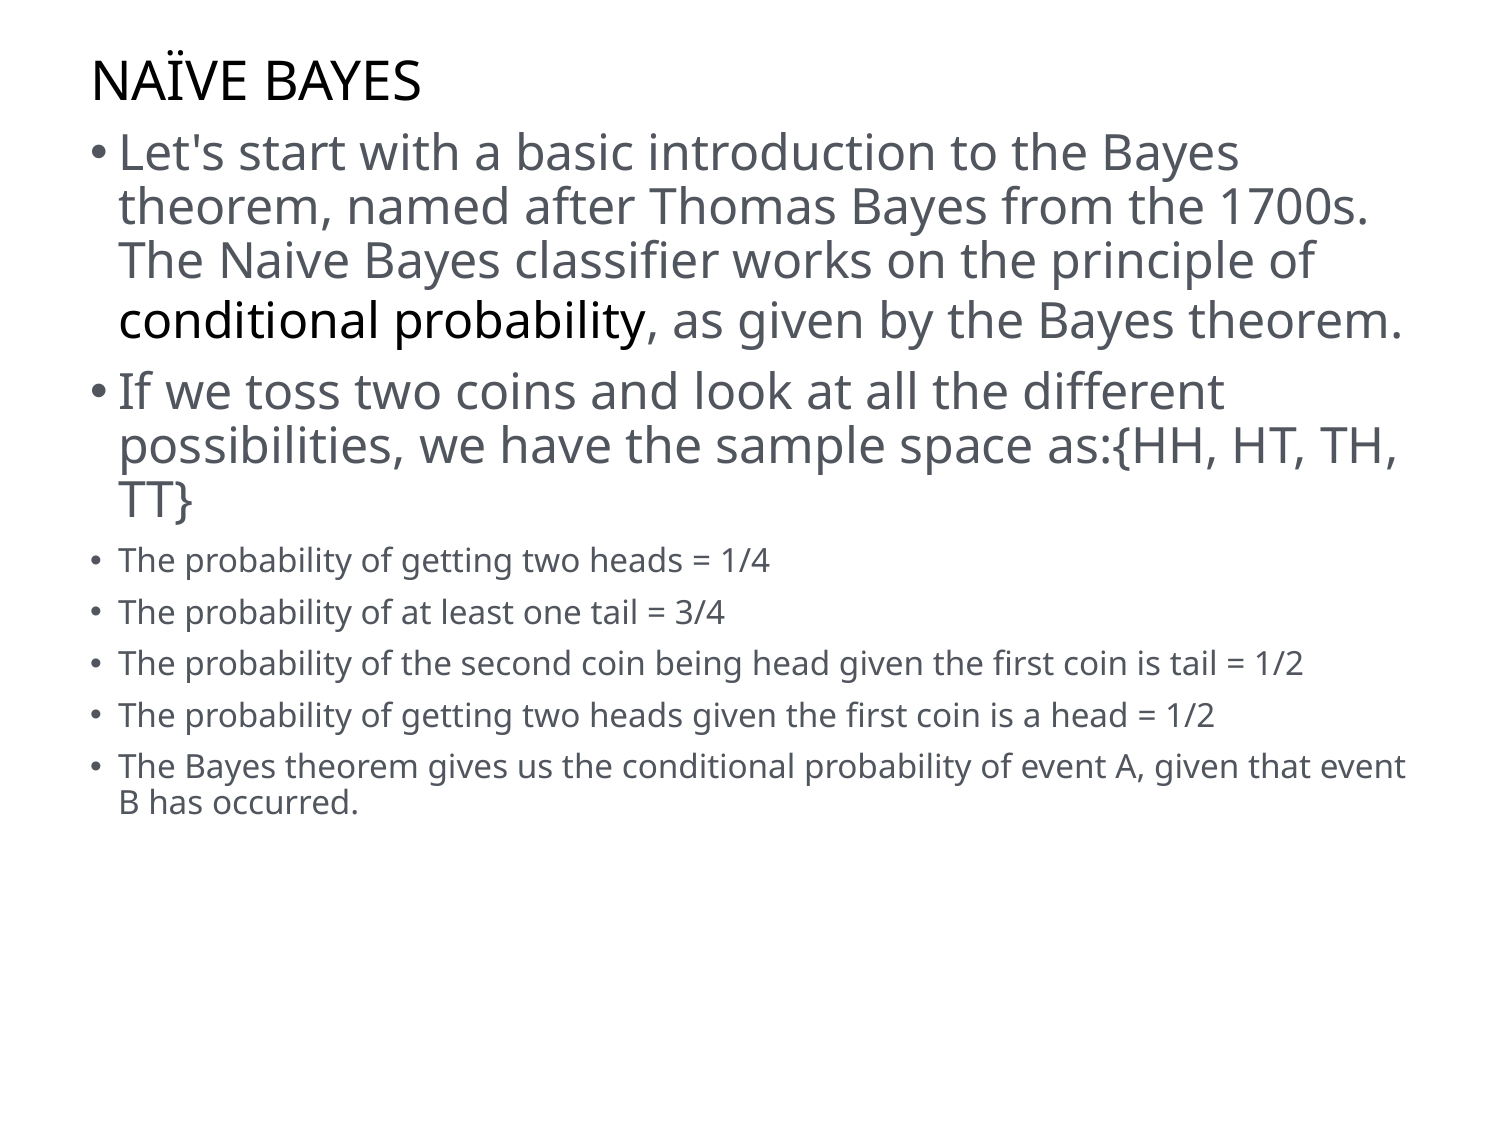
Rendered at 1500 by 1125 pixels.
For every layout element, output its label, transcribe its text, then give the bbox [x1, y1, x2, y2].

title NAÏVE BAYES [75, 45, 1425, 120]
list Let's start with a basic introduction to the Bayes theorem, named after Thomas Bayes from the 1700s. The Naive Bayes classifier works on the principle of conditional probability, as given by the Bayes theorem. If we toss two coins and look at all the different possibilities, we have the sample space as:{HH, HT, TH, TT} The probability of getting two heads = 1/4 The probability of at least one tail = 3/4 The probability of the second coin being head given the first coin is tail = 1/2 The probability of getting two heads given the first coin is a head = 1/2 The Bayes theorem gives us the conditional probability of event A, given that event B has occurred. [75, 120, 1425, 1005]
